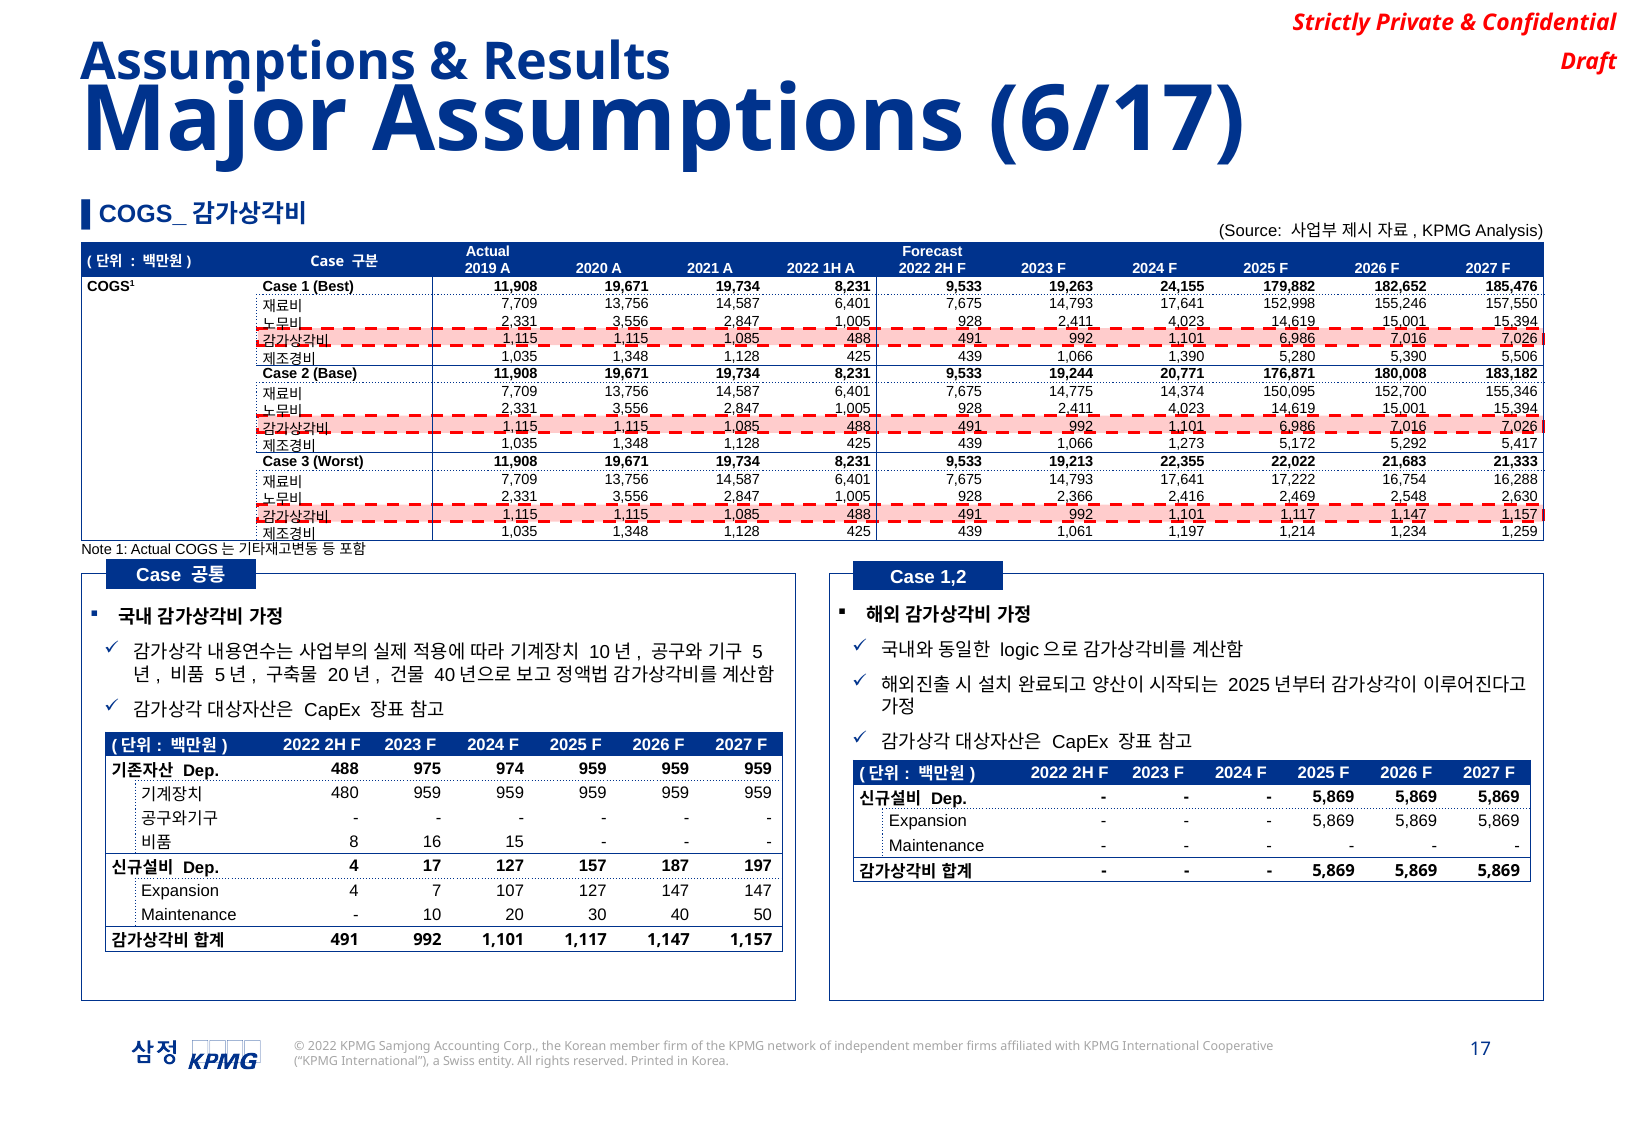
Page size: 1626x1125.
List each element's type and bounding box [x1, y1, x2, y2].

table_cell [877, 260, 1543, 365]
text_box [81, 180, 699, 240]
picture [129, 1038, 263, 1071]
text_box [65, 37, 1475, 178]
table_cell [433, 453, 876, 540]
table_cell [433, 366, 876, 452]
table_cell [877, 453, 1543, 540]
table_cell [106, 927, 782, 951]
table_cell [106, 756, 782, 853]
text_box [81, 541, 796, 558]
table_header [81, 243, 1543, 277]
table_cell [106, 854, 782, 926]
text_box [80, 559, 797, 1002]
table_header [854, 761, 1530, 785]
text_box [842, 220, 1544, 241]
text_box [828, 561, 1545, 1002]
table_cell [854, 785, 1530, 857]
table_cell [854, 858, 1530, 881]
table_cell [877, 366, 1543, 452]
table_cell [82, 260, 876, 540]
table_header [106, 733, 782, 756]
